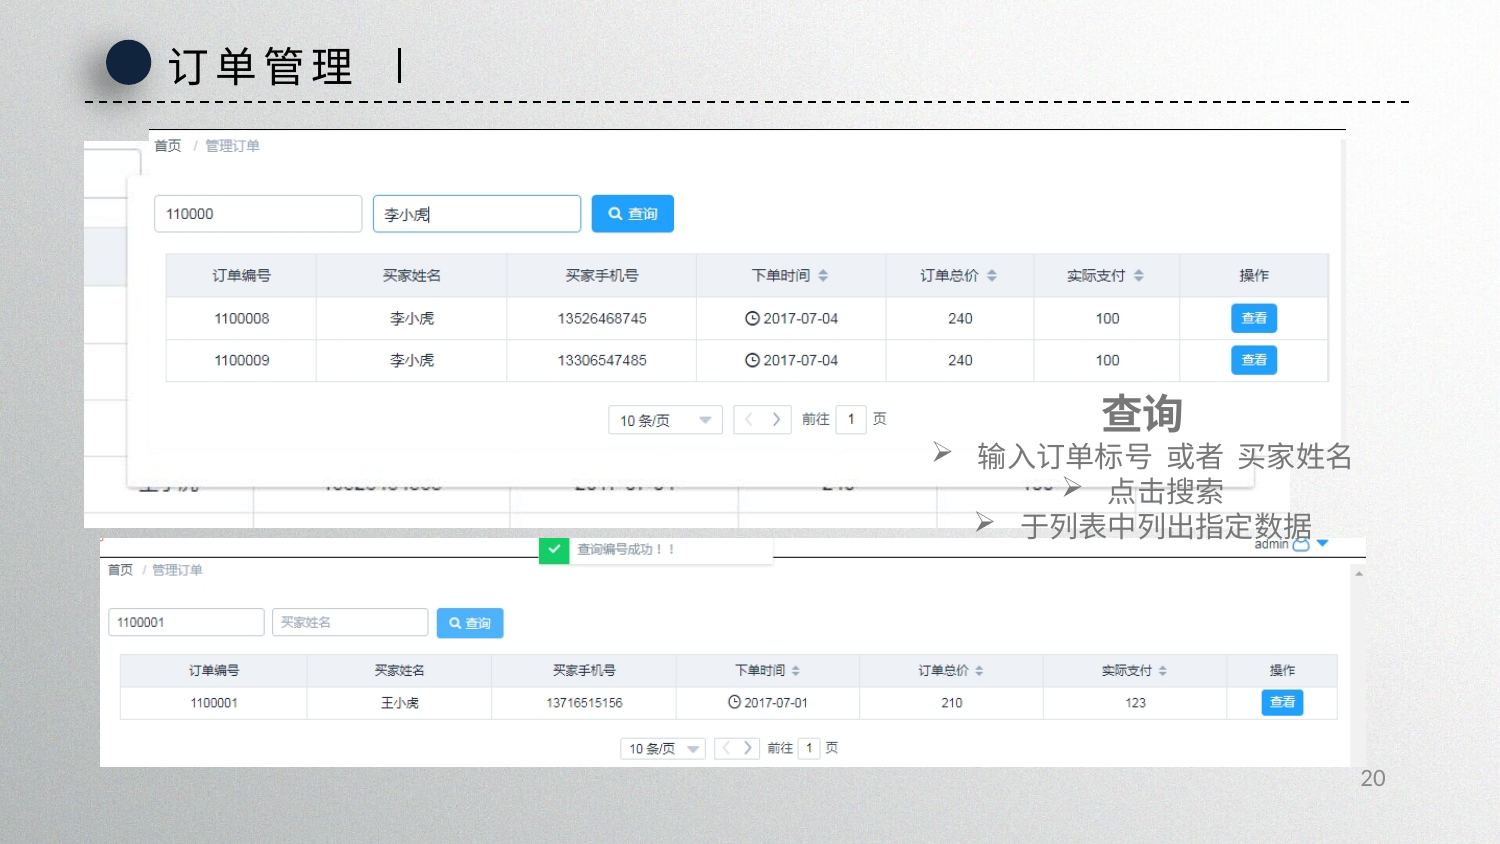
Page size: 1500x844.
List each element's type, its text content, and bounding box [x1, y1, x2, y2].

text_box 查询 输入订单标号 或者 买家姓名 点击搜索 于列表中列出指定数据 [1290, 386, 1386, 551]
text_box [104, 37, 153, 87]
picture [0, 0, 1500, 844]
slide_number 20 [1339, 753, 1401, 799]
text_box 订单管理 [153, 33, 369, 99]
